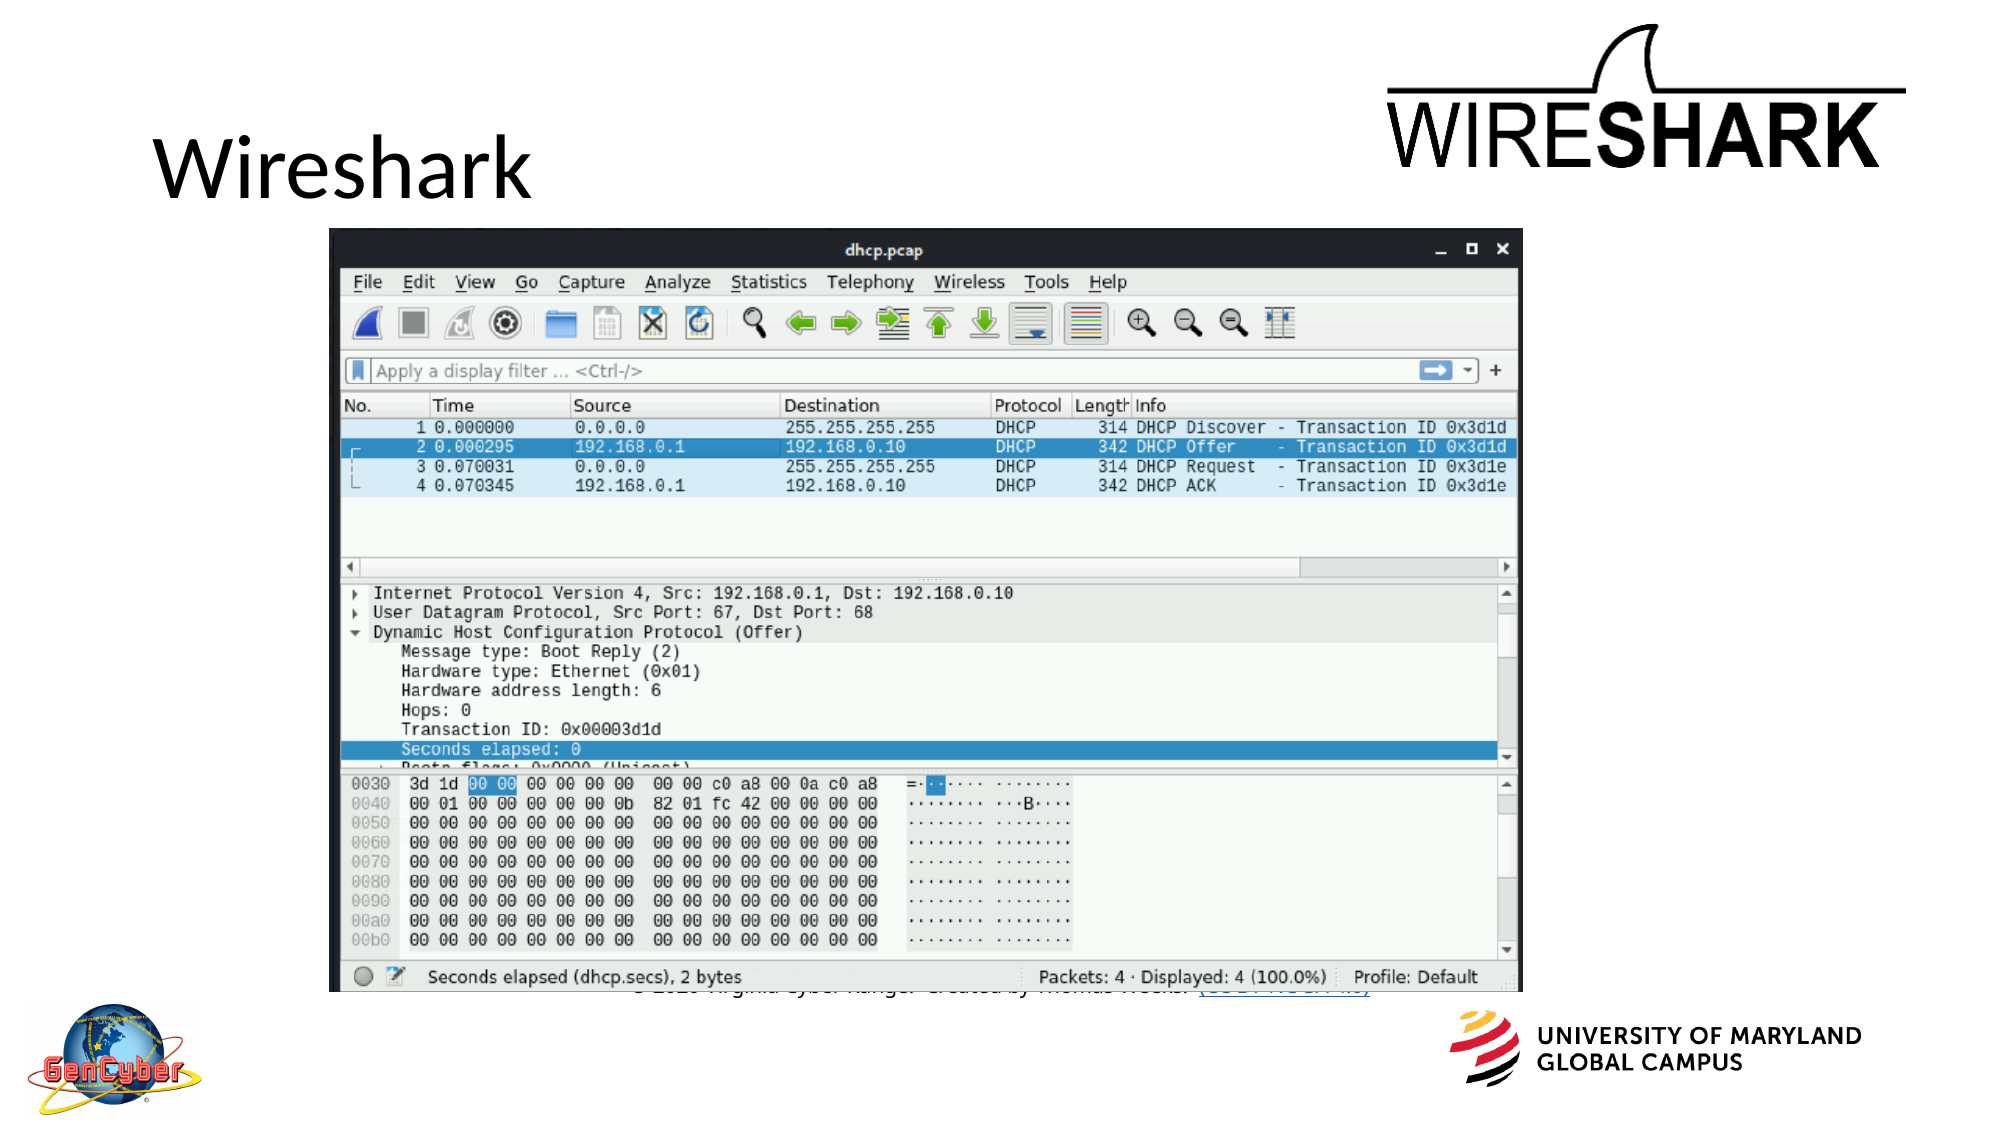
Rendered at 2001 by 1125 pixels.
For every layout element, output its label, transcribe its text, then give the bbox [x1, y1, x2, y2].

picture [1384, 23, 1909, 169]
text_box © 2020 Virginia Cyber Range. Created by Thomas Weeks. (CC BY-NC-SA 4.0) [353, 961, 1647, 1009]
picture [329, 228, 1523, 992]
title Wireshark [137, 59, 1863, 278]
picture [1447, 1009, 1863, 1088]
picture [25, 1000, 203, 1118]
